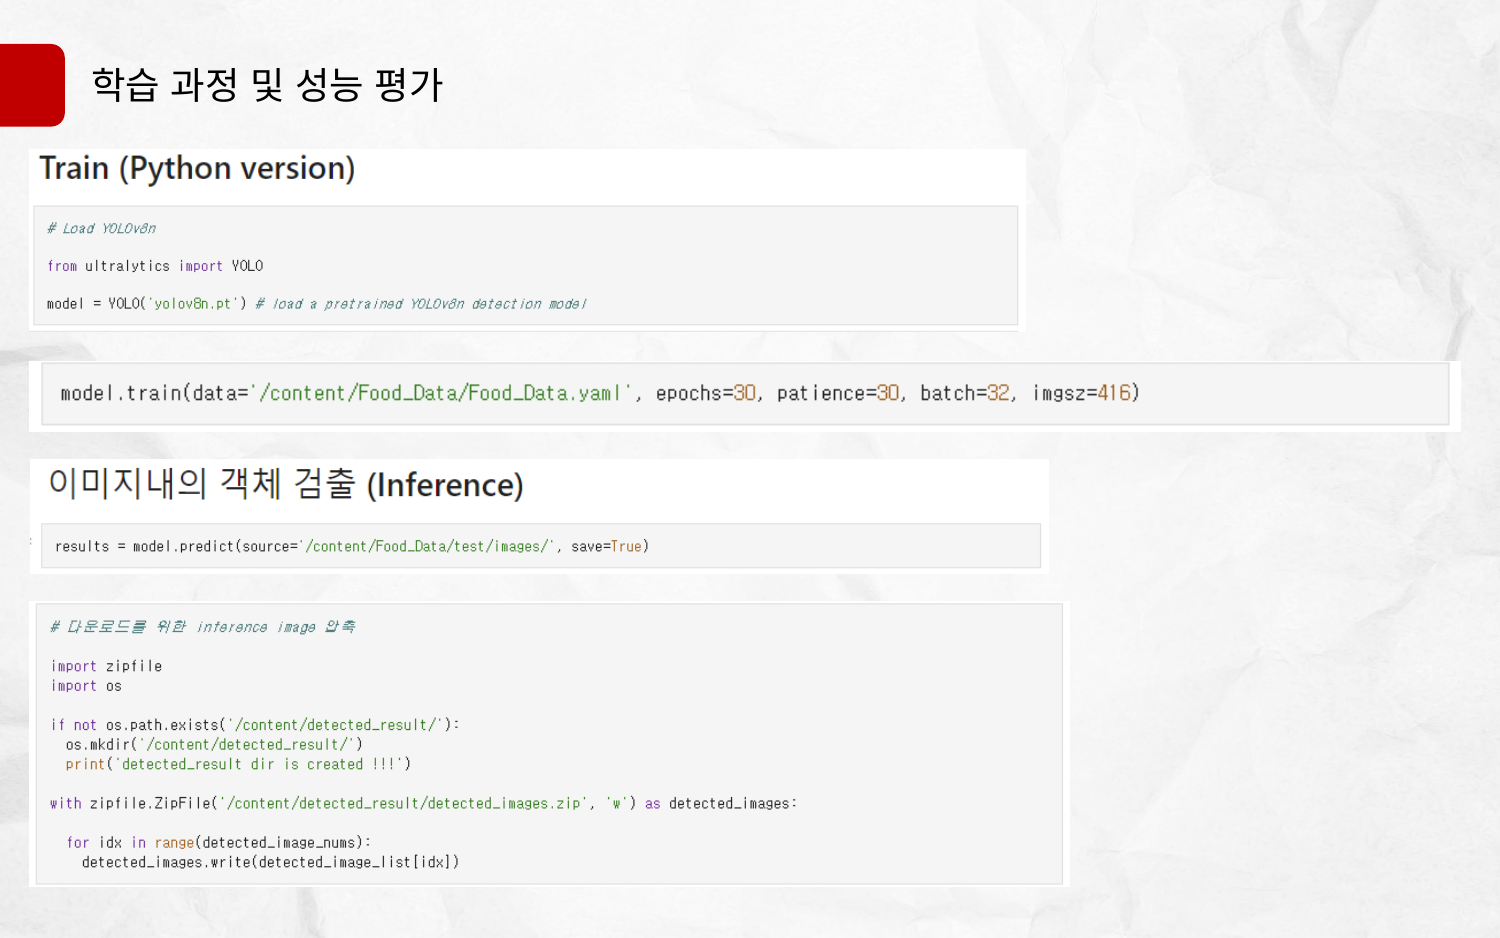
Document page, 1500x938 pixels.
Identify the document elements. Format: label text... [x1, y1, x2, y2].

picture [29, 601, 1071, 887]
picture [29, 360, 1461, 433]
picture [30, 459, 1050, 575]
text_box [0, 41, 67, 129]
text_box 학습 과정 및 성능 평가 [76, 55, 632, 115]
picture [29, 149, 1026, 332]
